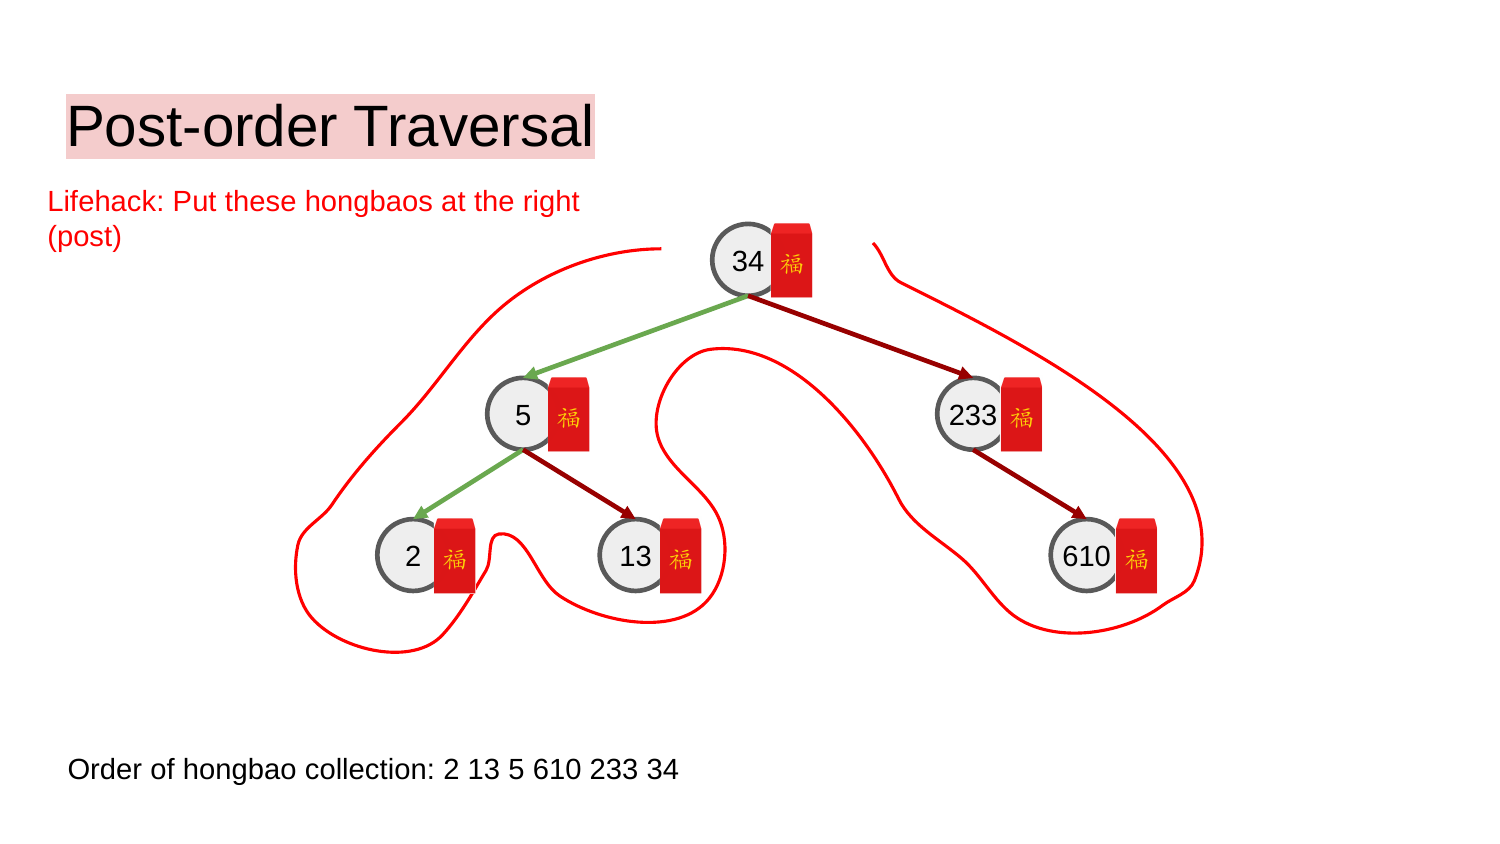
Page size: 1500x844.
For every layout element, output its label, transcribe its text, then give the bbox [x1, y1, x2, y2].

text_box Lifehack: Put these hongbaos at the right (post) [32, 166, 679, 213]
text_box [818, 243, 924, 294]
text_box 34 [714, 223, 766, 247]
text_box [522, 449, 636, 520]
text_box Order of hongbao collection: 2 13 5 610 233 34 [52, 735, 995, 810]
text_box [747, 295, 974, 379]
text_box [812, 321, 1203, 634]
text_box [522, 295, 747, 379]
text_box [412, 449, 522, 520]
picture [433, 516, 477, 594]
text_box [972, 449, 1087, 520]
picture [999, 375, 1043, 453]
text_box [295, 245, 765, 653]
picture [547, 375, 591, 453]
picture [770, 221, 813, 299]
title Post-order Traversal [51, 72, 1449, 167]
picture [1114, 516, 1158, 594]
picture [659, 516, 703, 594]
